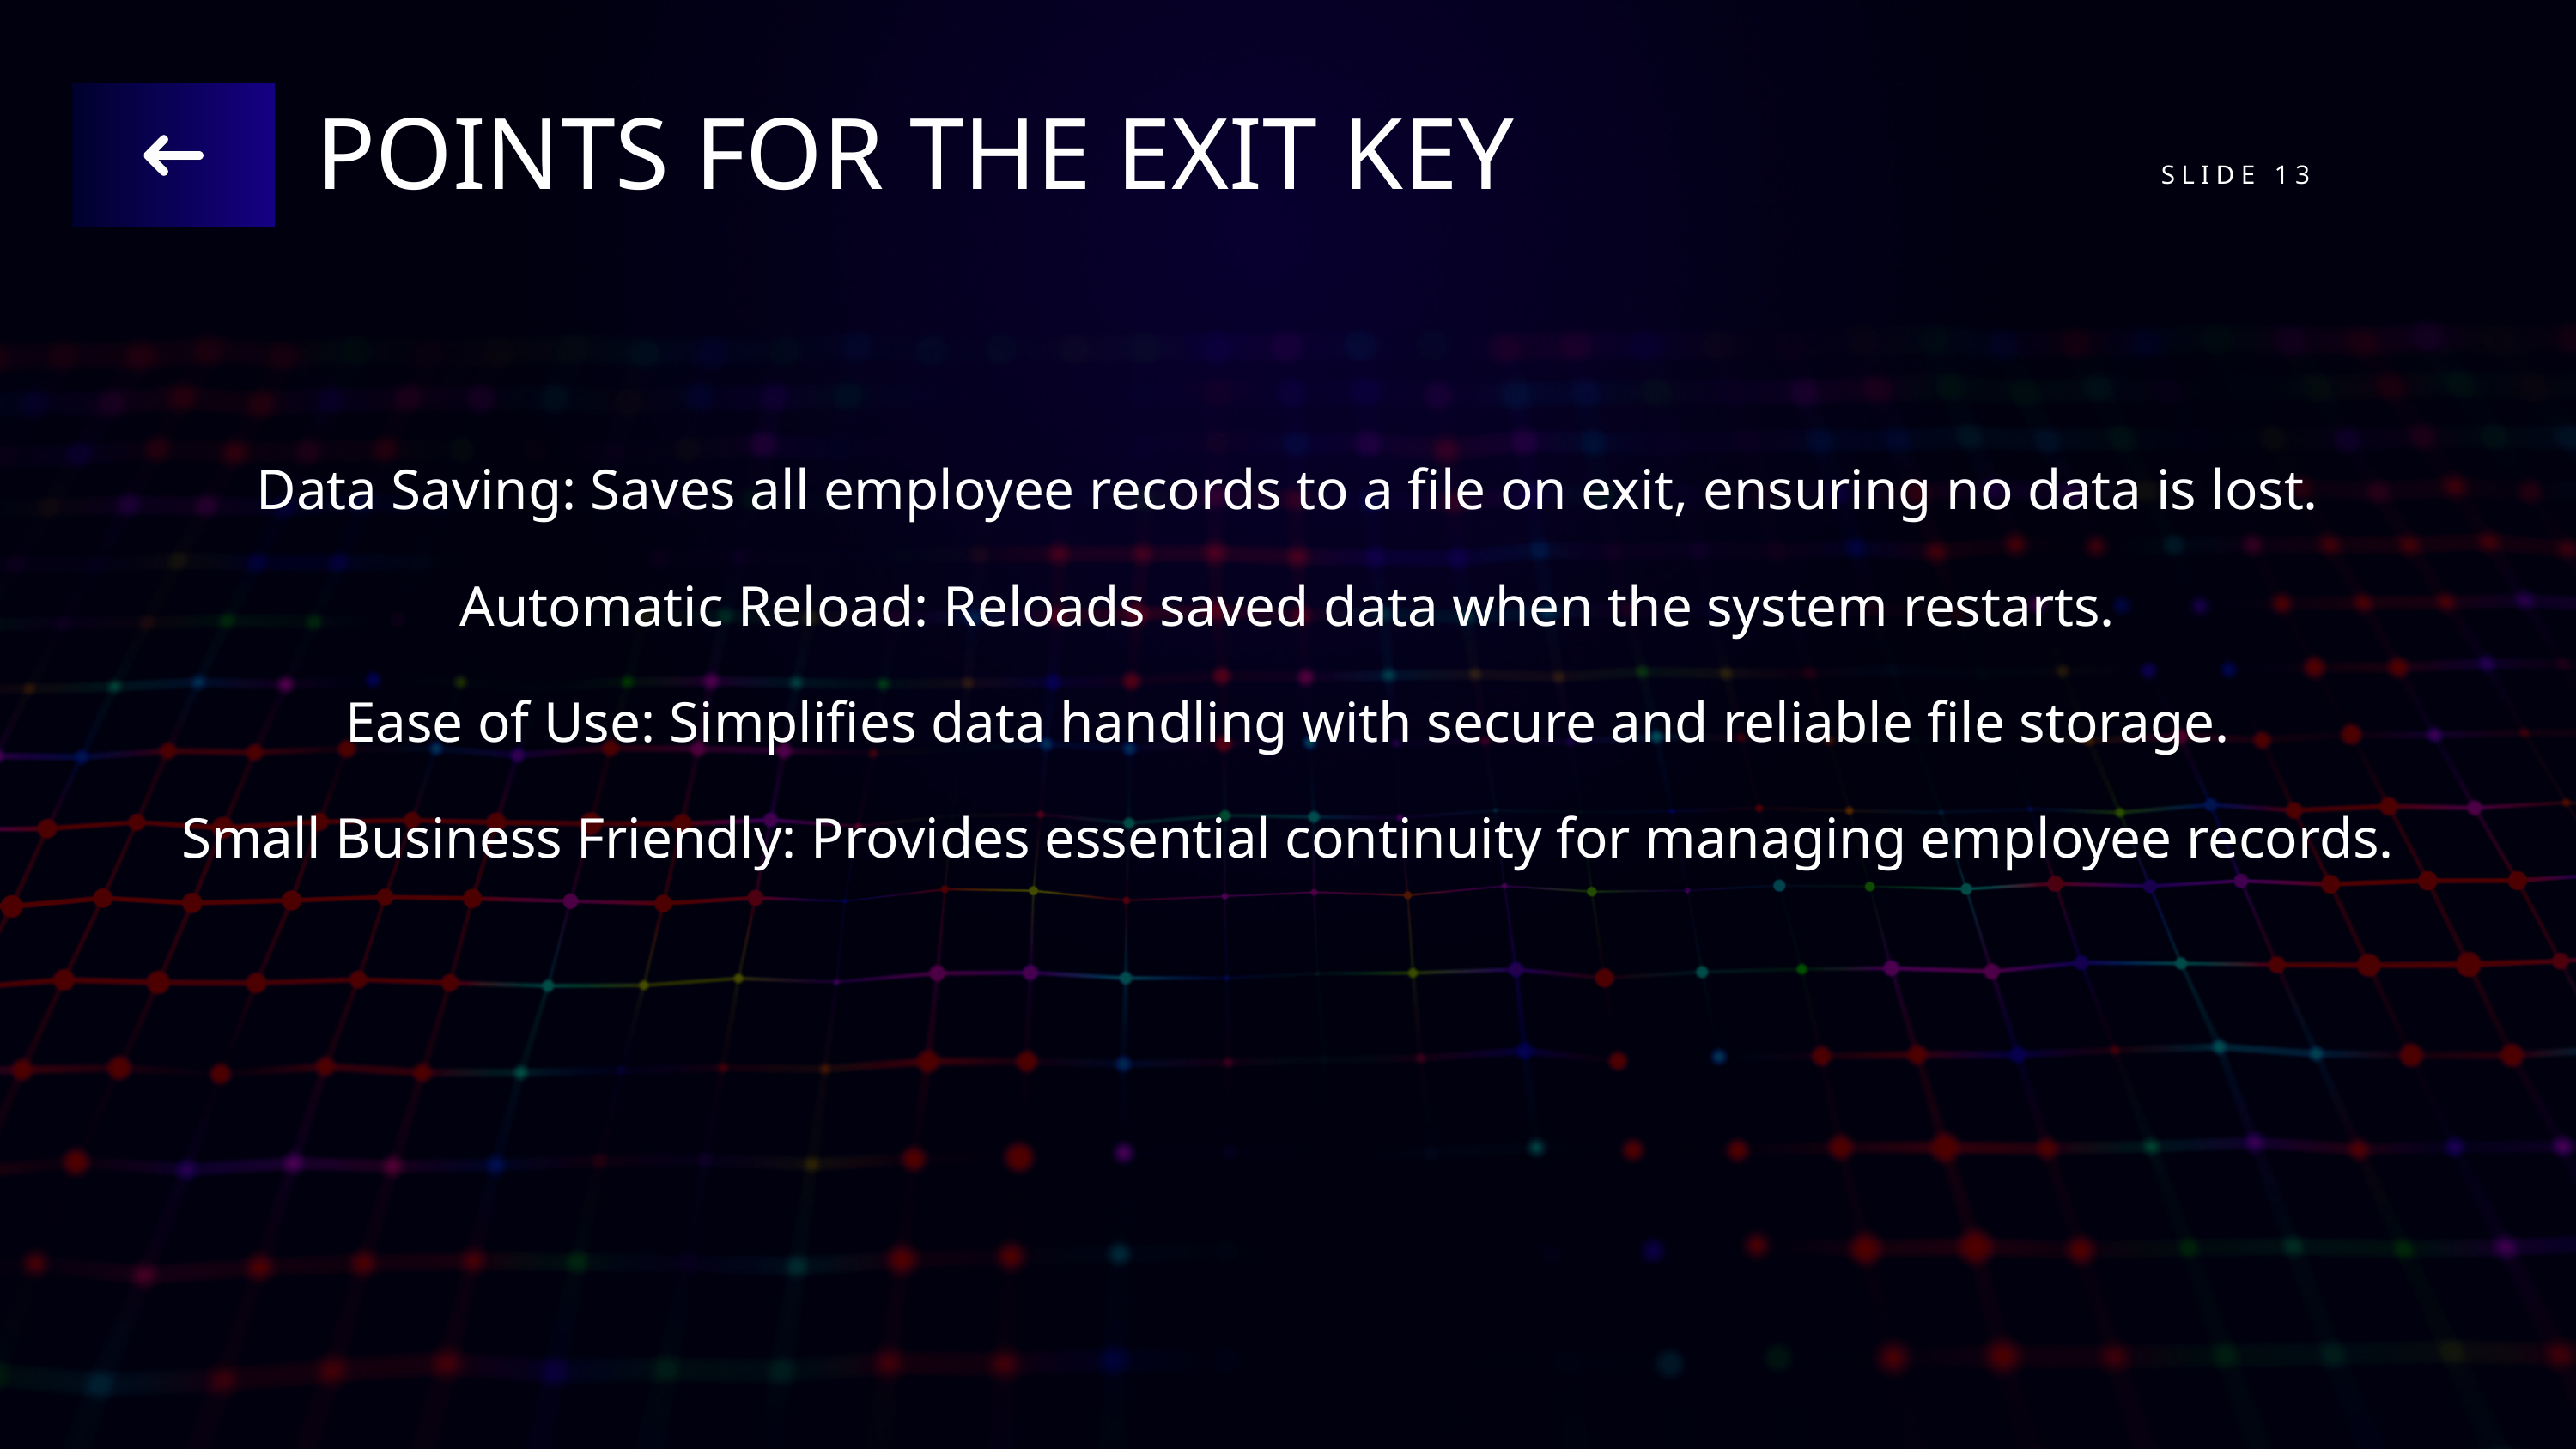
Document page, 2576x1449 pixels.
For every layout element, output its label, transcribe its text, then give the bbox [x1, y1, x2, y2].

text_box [72, 82, 276, 228]
text_box SLIDE 13 [2160, 161, 2366, 190]
text_box Data Saving: Saves all employee records to a file on exit, ensuring no data is lost. Automatic Reload: Reloads saved data when the system restarts. Ease of Use: Simplifies data handling with secure and reliable file storage. Small Business Friendly: Provides essential continuity for managing employee records. [72, 463, 2504, 986]
text_box POINTS FOR THE EXIT KEY [316, 105, 2245, 209]
text_box [0, 0, 2576, 1449]
